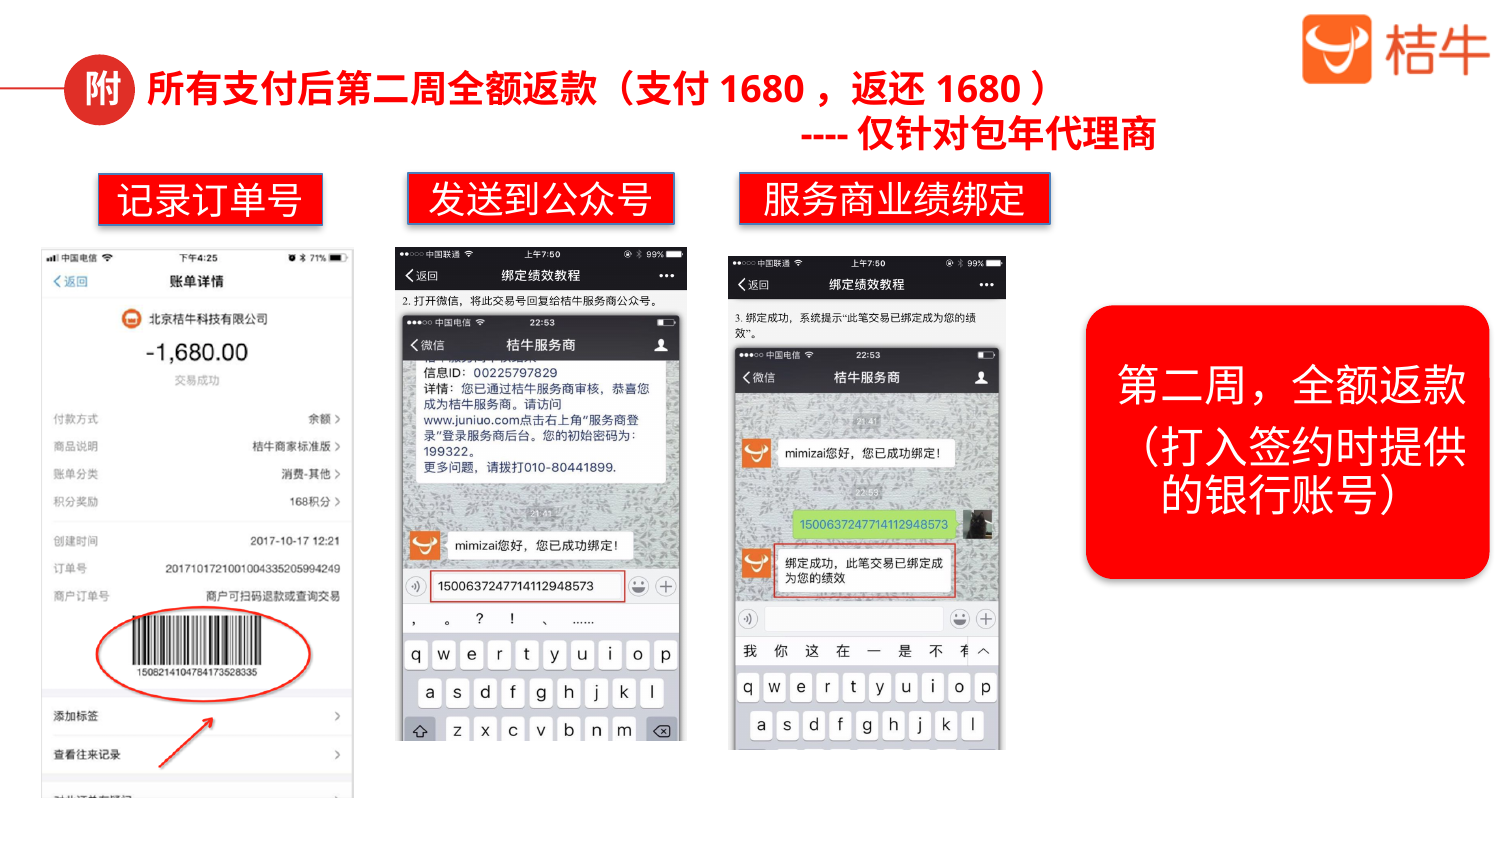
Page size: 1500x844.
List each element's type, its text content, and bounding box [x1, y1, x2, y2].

picture [41, 247, 354, 799]
text_box 服务商业绩绑定 [739, 172, 1051, 225]
text_box 所有支付后第二周全额返款（支付1680，返还1680） ----仅针对包年代理商 [132, 50, 1291, 140]
text_box 发送到公众号 [407, 172, 675, 225]
text_box 记录订单号 [98, 173, 323, 226]
picture [728, 256, 1006, 751]
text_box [1085, 304, 1490, 580]
picture [394, 247, 687, 741]
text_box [0, 54, 136, 126]
picture [1295, 7, 1500, 94]
